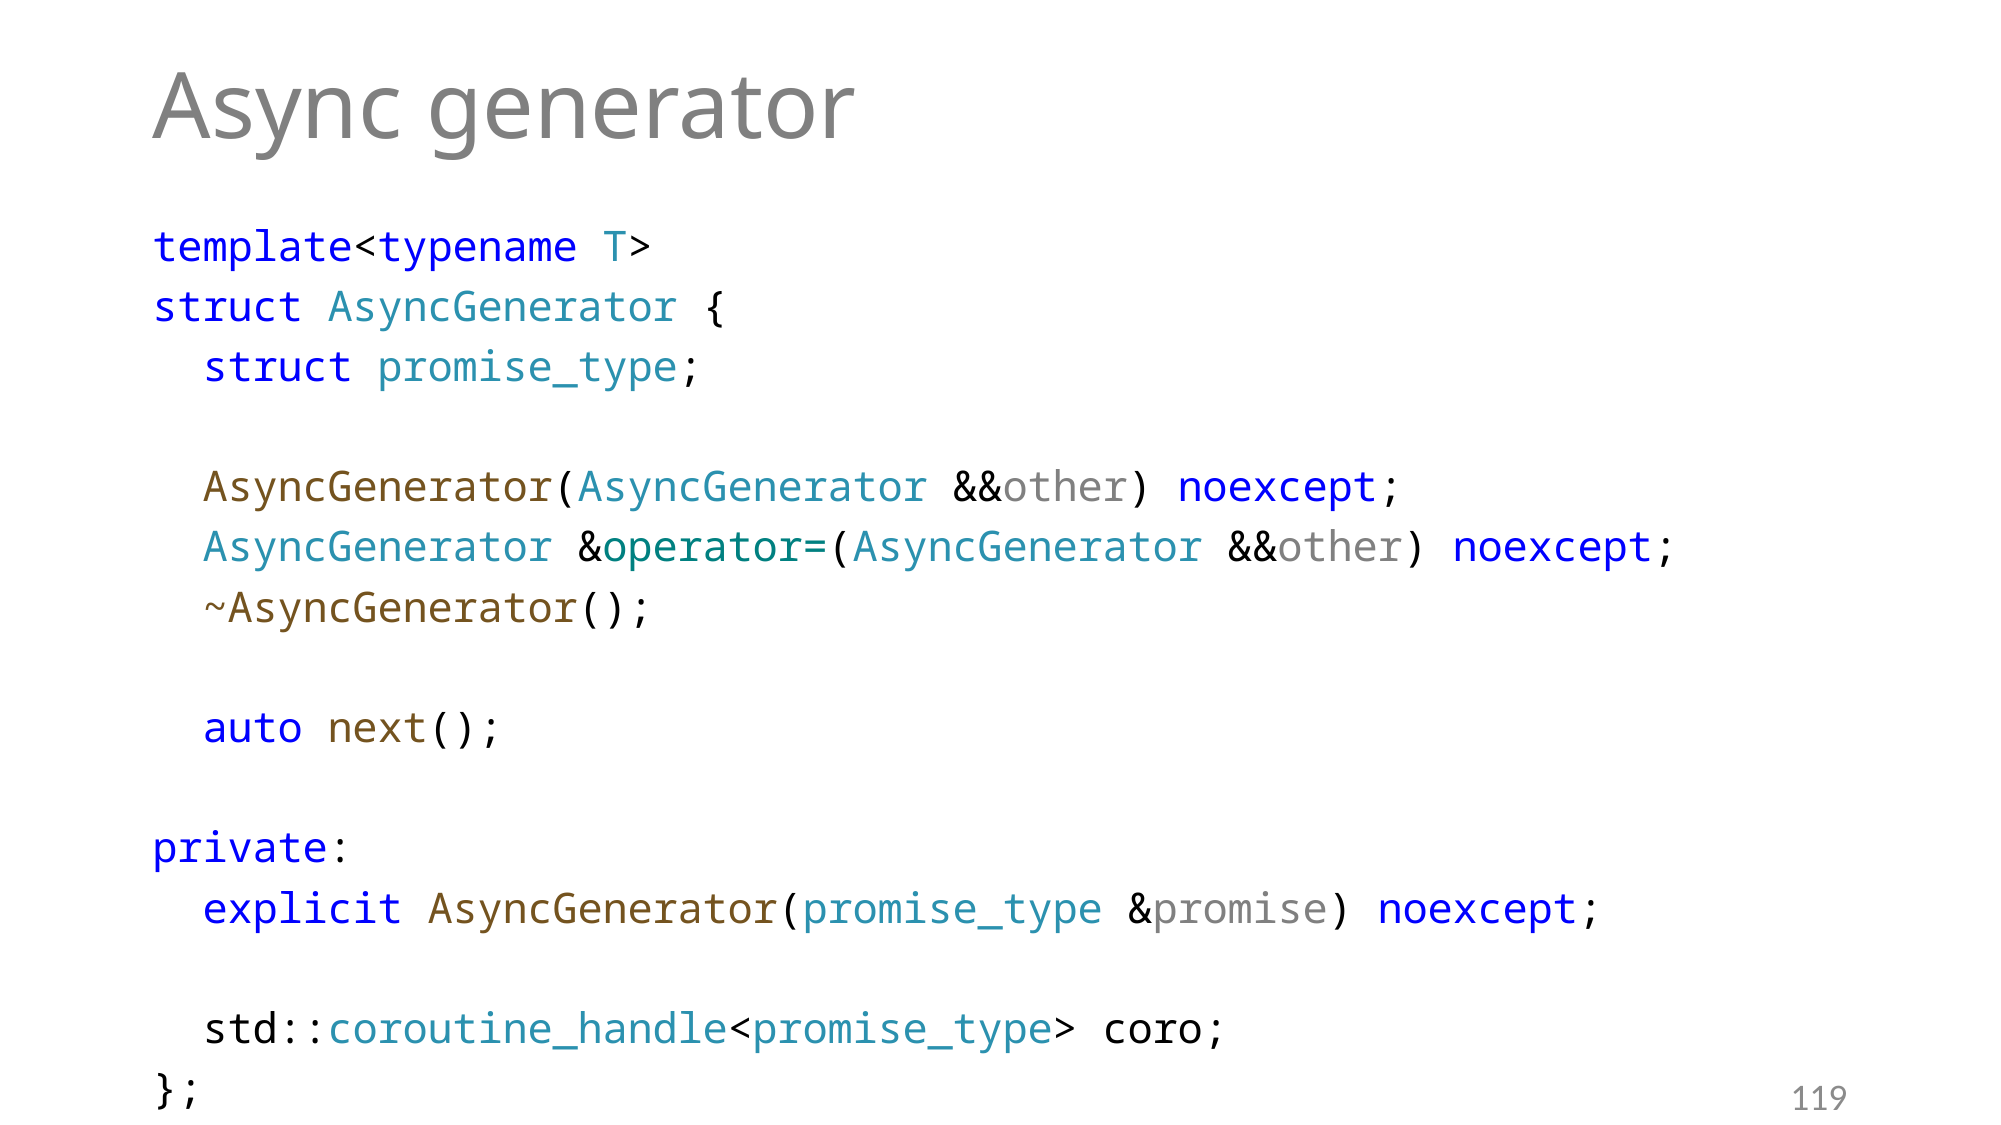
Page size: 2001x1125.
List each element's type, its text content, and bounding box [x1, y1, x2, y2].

list template<typename T> struct AsyncGenerator { struct promise_type; AsyncGenerator(AsyncGenerator &&other) noexcept; AsyncGenerator &operator=(AsyncGenerator &&other) noexcept; ~AsyncGenerator(); auto next(); private: explicit AsyncGenerator(promise_type &promise) noexcept; std::coroutine_handle<promise_type> coro; }; [137, 217, 1863, 1125]
slide_number 119 [1412, 1065, 1863, 1125]
title Async generator [137, 0, 1863, 217]
